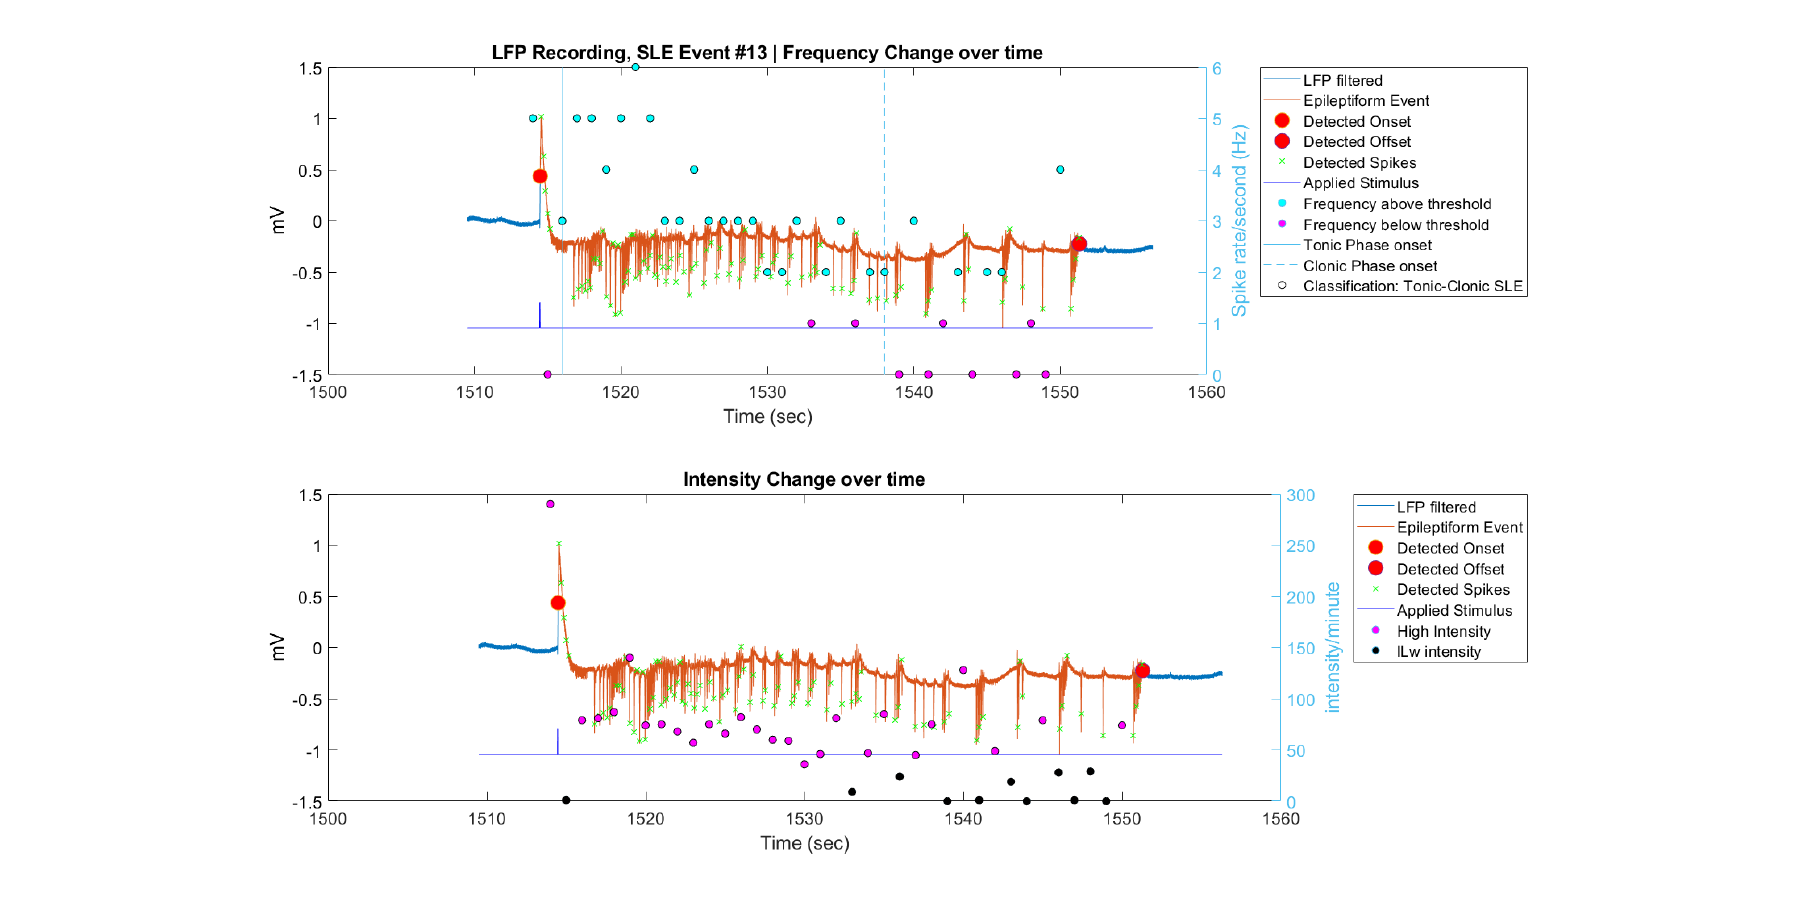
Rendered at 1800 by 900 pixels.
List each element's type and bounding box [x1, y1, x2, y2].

picture [126, 0, 1674, 900]
